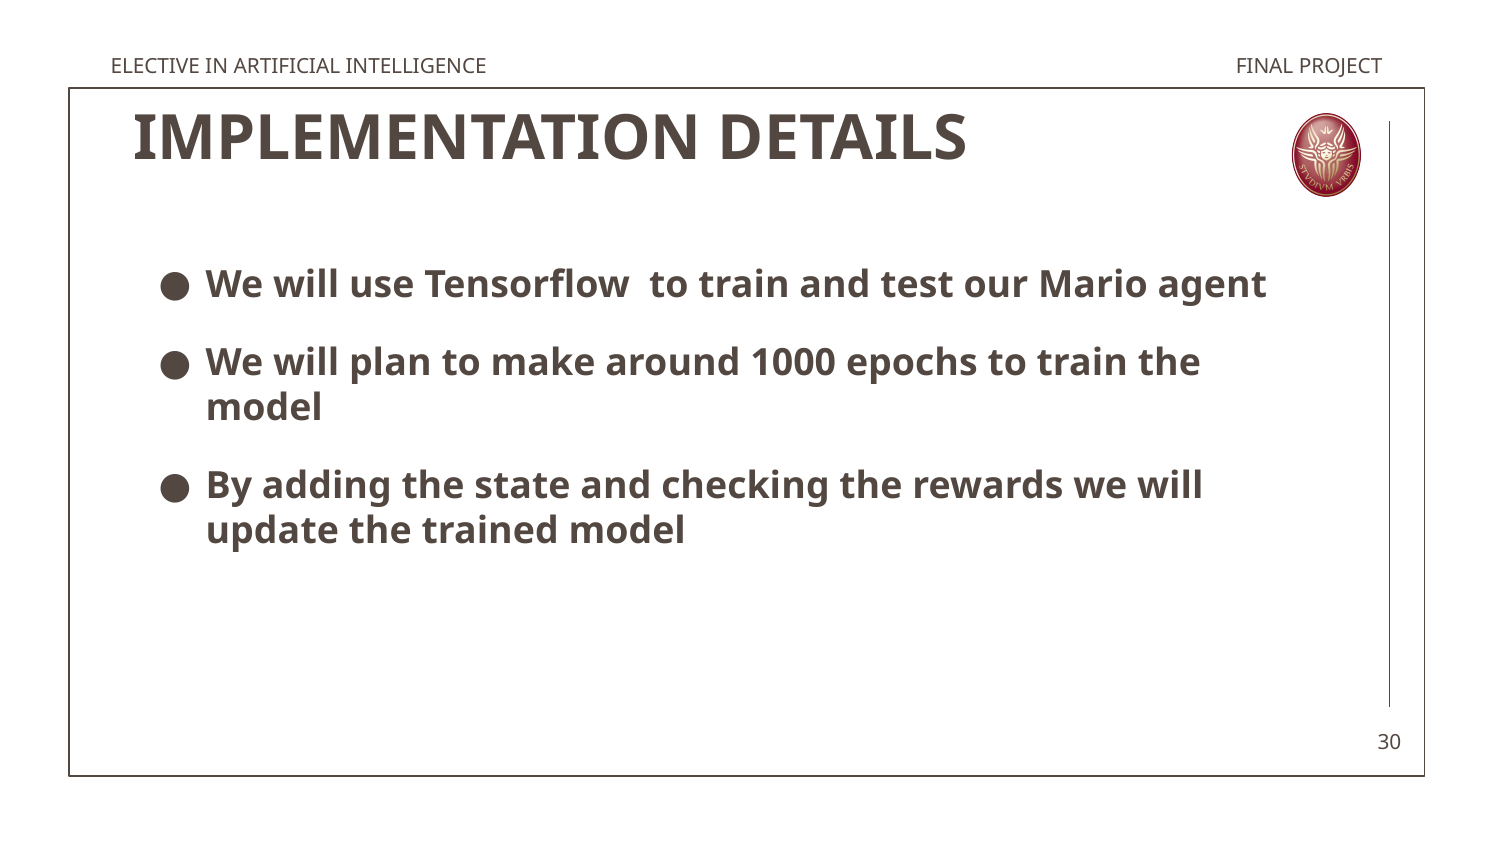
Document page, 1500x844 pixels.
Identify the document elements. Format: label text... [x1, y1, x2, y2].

text_box ELECTIVE IN ARTIFICIAL INTELLIGENCE [110, 52, 561, 78]
slide_number 30 [1425, 727, 1431, 759]
picture [1283, 104, 1368, 209]
text_box FINAL PROJECT [1235, 52, 1431, 78]
text_box [68, 87, 1425, 776]
